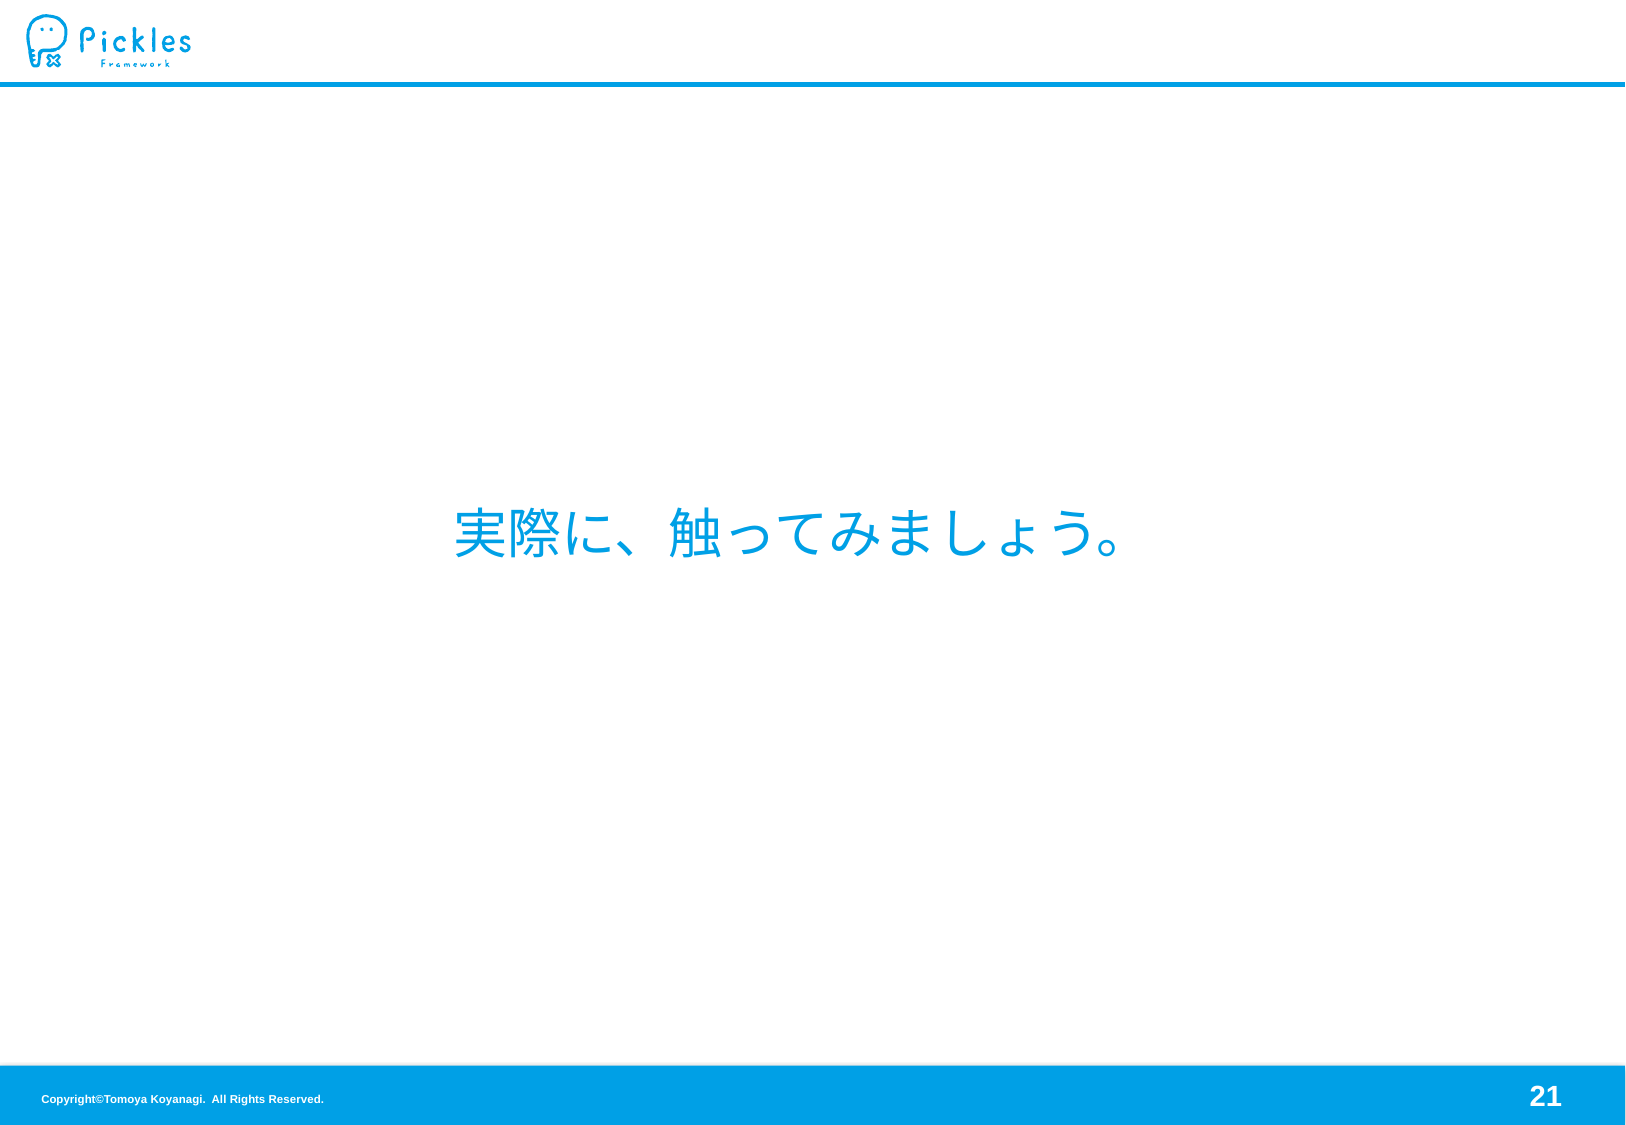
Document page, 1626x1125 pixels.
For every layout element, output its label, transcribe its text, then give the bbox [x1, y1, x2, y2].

title 実際に、触ってみましょう。 [111, 479, 1493, 584]
slide_number 20 [1197, 1065, 1578, 1125]
